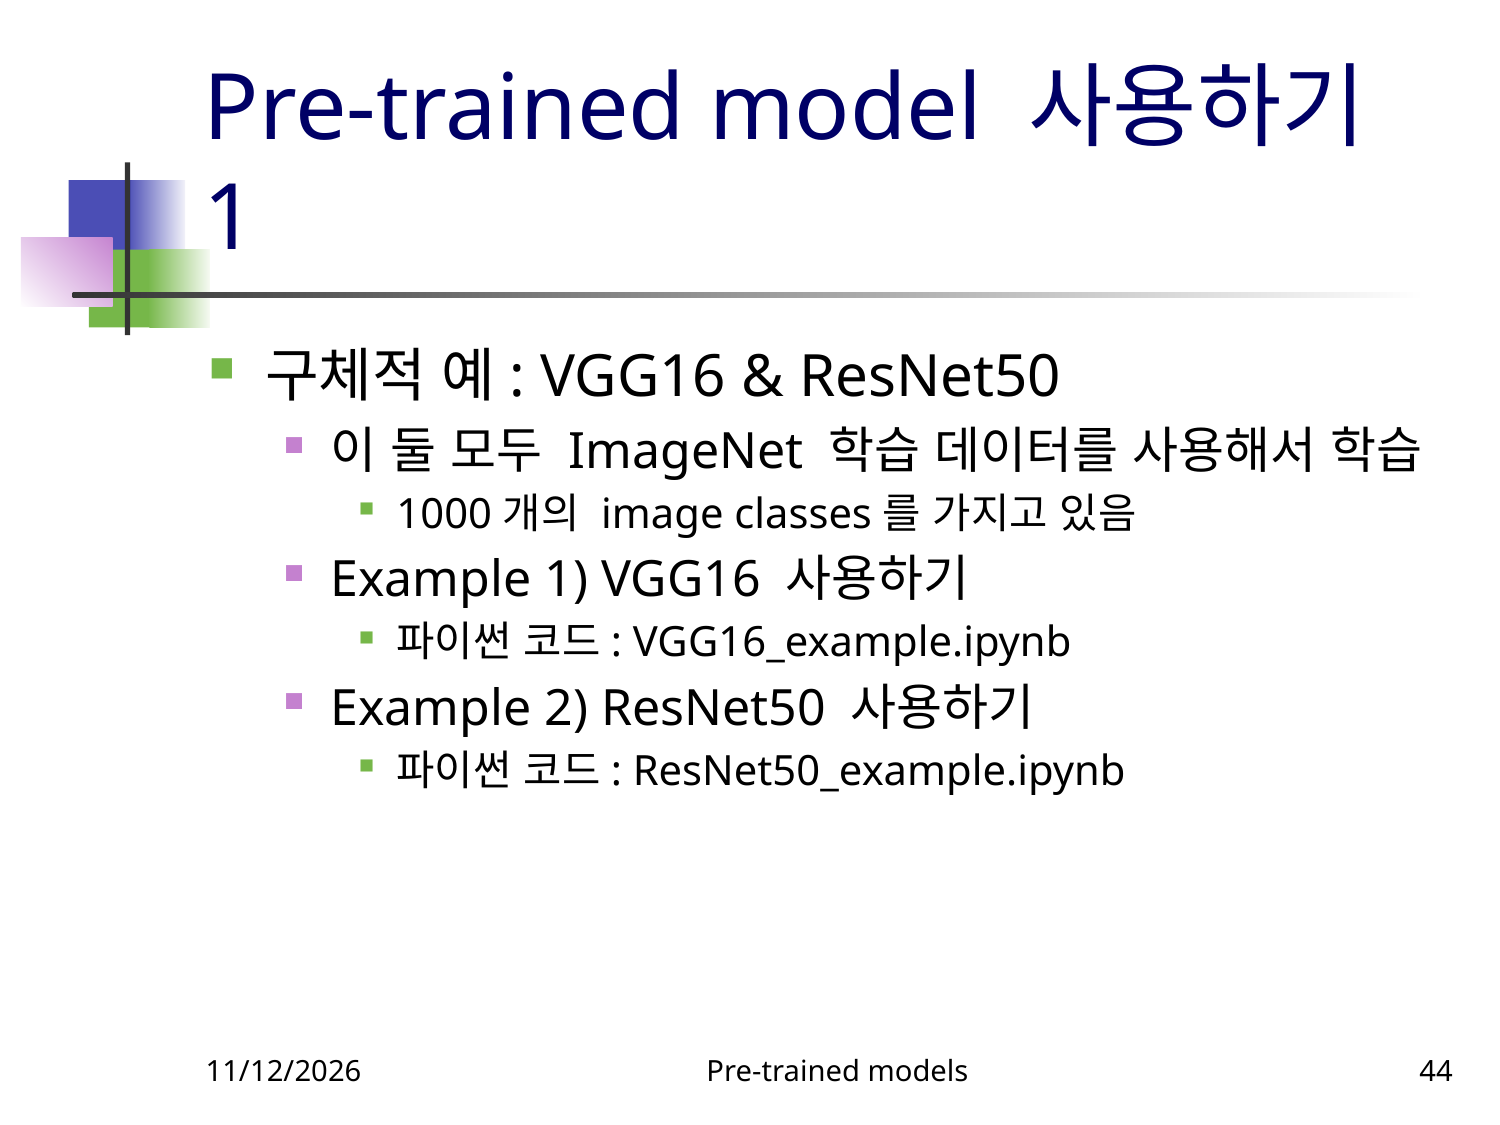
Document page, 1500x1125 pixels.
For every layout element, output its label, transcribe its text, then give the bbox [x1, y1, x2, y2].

slide_number 44 [1155, 1024, 1468, 1100]
title Pre-trained model 사용하기 1 [188, 35, 1468, 275]
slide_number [190, 1024, 504, 1100]
footer Pre-trained models [600, 1024, 1075, 1100]
list 구체적 예: VGG16 & ResNet50 이 둘 모두 ImageNet 학습 데이터를 사용해서 학습 1000개의 image classes를 가지고 있음 Example 1) VGG16 사용하기 파이썬 코드: VGG16_example.ipynb Example 2) ResNet50 사용하기 파이썬 코드: ResNet50_example.ipynb [193, 331, 1500, 1006]
